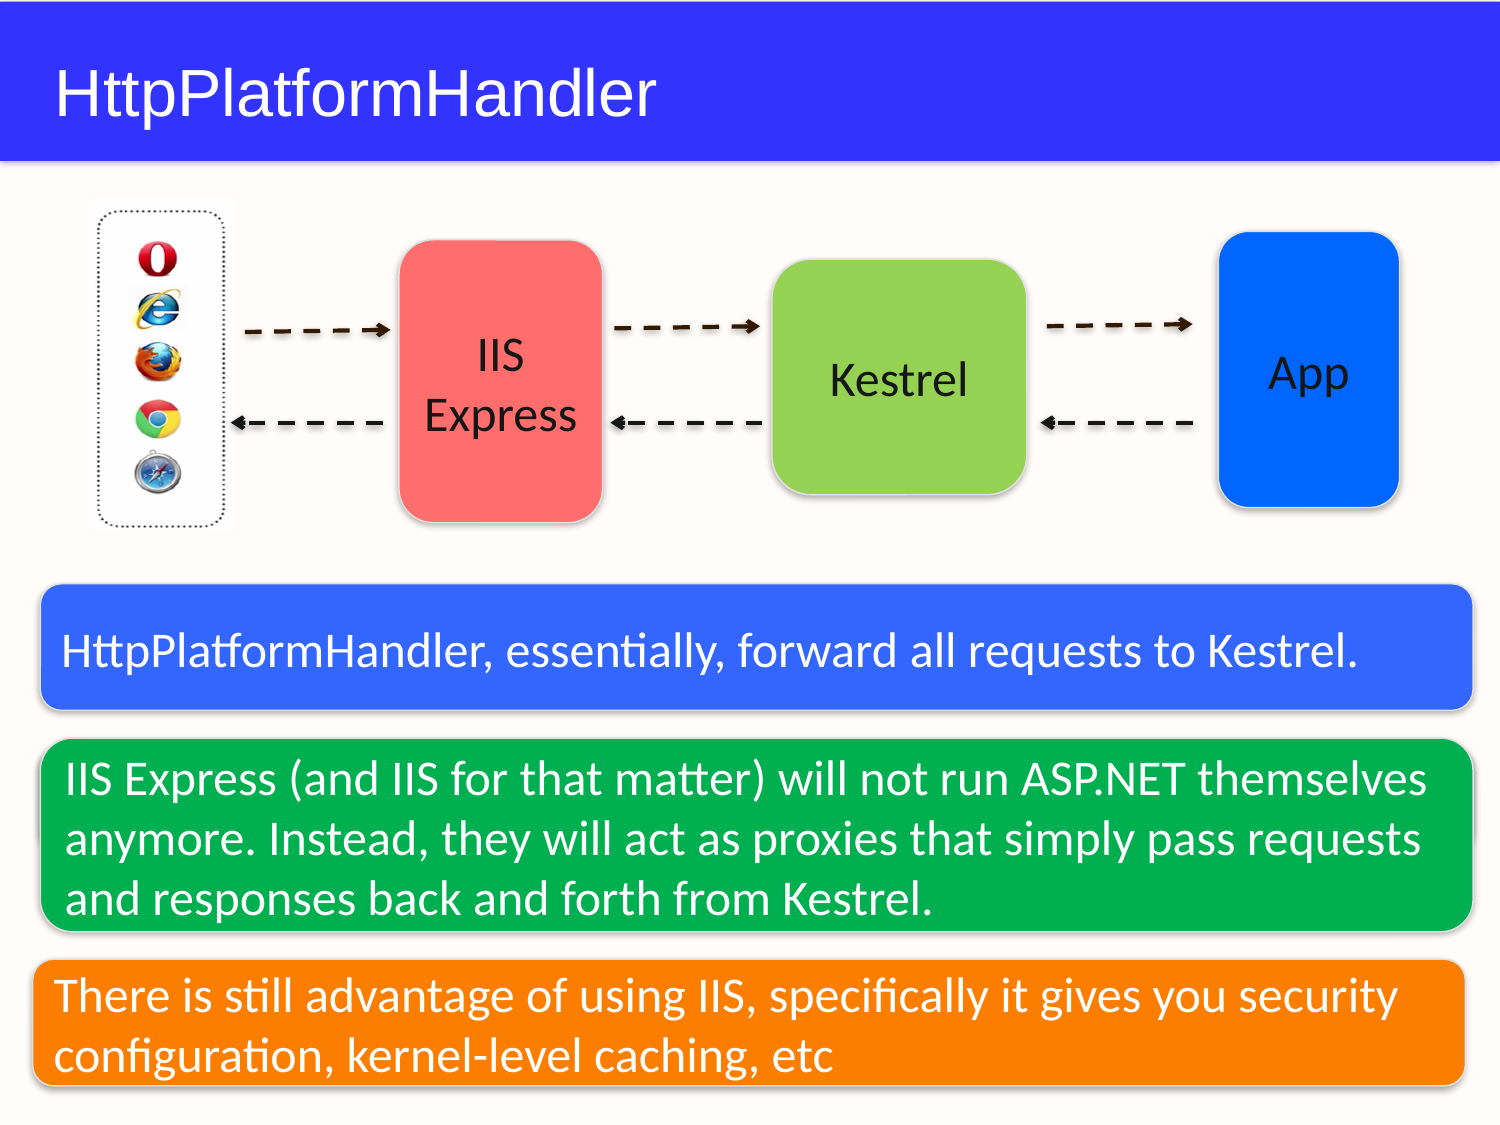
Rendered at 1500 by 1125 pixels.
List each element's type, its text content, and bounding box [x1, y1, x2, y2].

picture [87, 197, 235, 531]
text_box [614, 325, 761, 329]
text_box Kestrel [771, 258, 1028, 496]
text_box IIS Express [398, 238, 604, 524]
text_box There is still advantage of using IIS, specifically it gives you security configuration, kernel-level caching, etc [31, 958, 1467, 1087]
text_box IIS Express (and IIS for that matter) will not run ASP.NET themselves anymore. Instead, they will act as proxies that simply pass requests and responses back and forth from Kestrel. [39, 737, 1474, 933]
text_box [1046, 323, 1193, 327]
text_box App [1217, 230, 1401, 509]
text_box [244, 329, 391, 333]
title HttpPlatformHandler [40, 42, 1467, 135]
text_box HttpPlatformHandler, essentially, forward all requests to Kestrel. [39, 582, 1474, 712]
